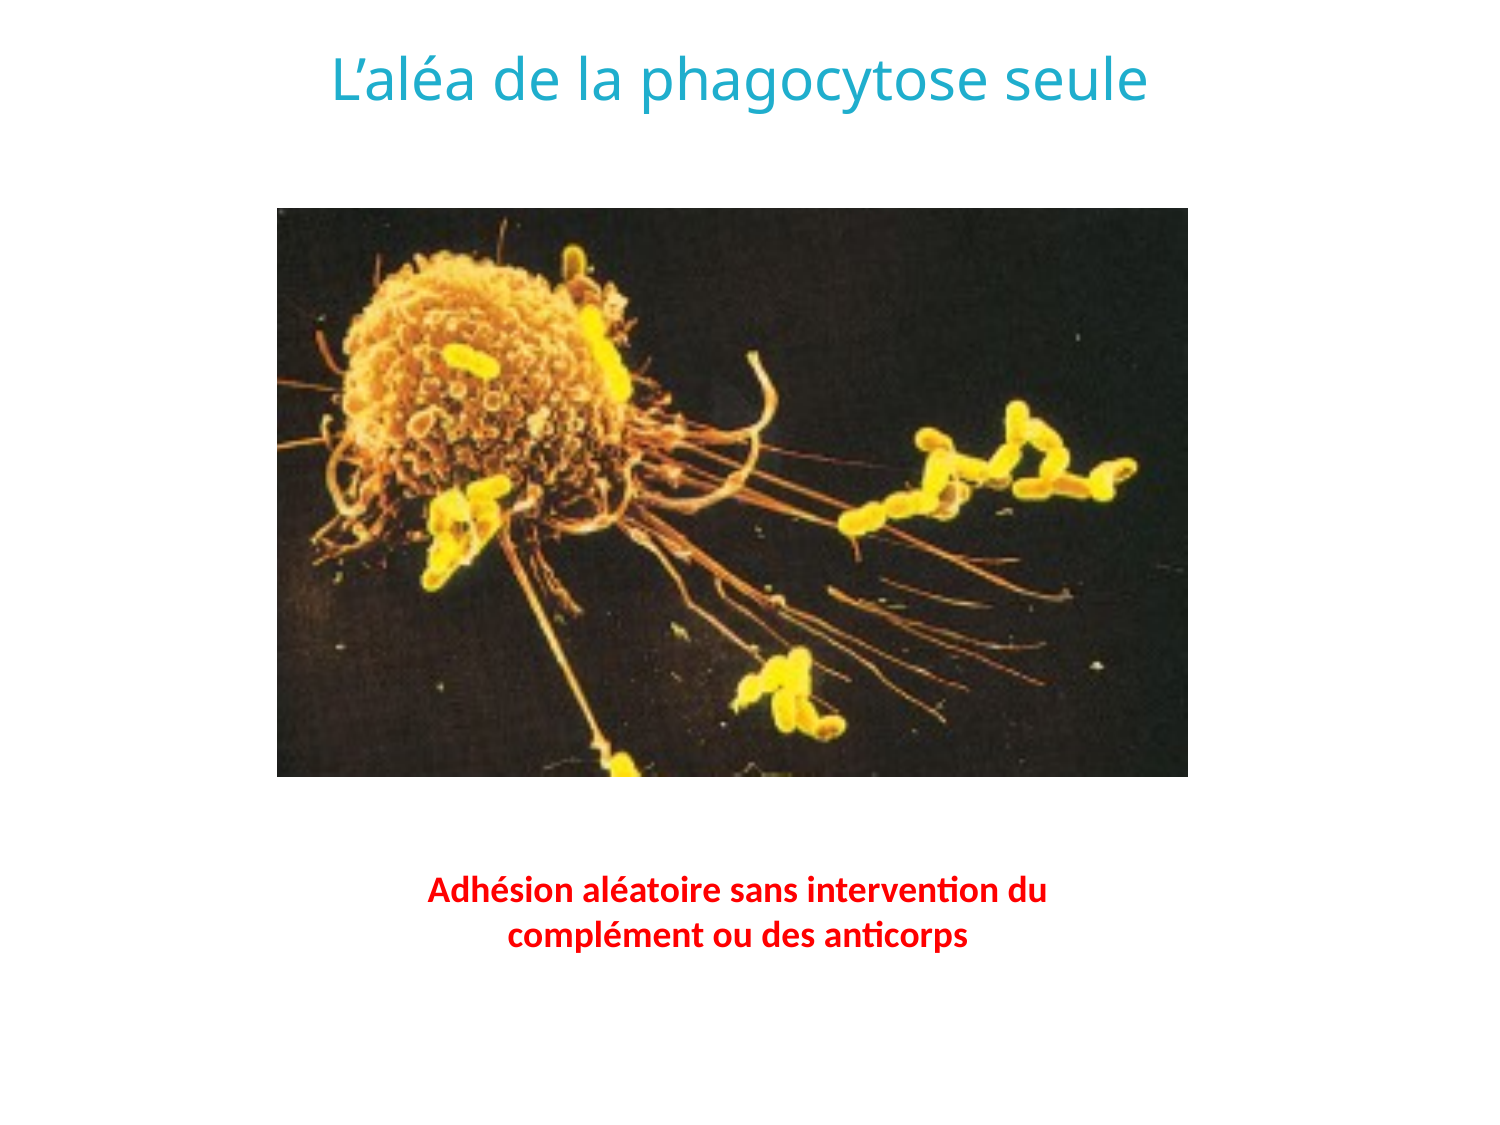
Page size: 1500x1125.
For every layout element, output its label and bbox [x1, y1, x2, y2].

title [64, 19, 1415, 135]
text_box [324, 857, 1152, 963]
picture [277, 207, 1188, 777]
